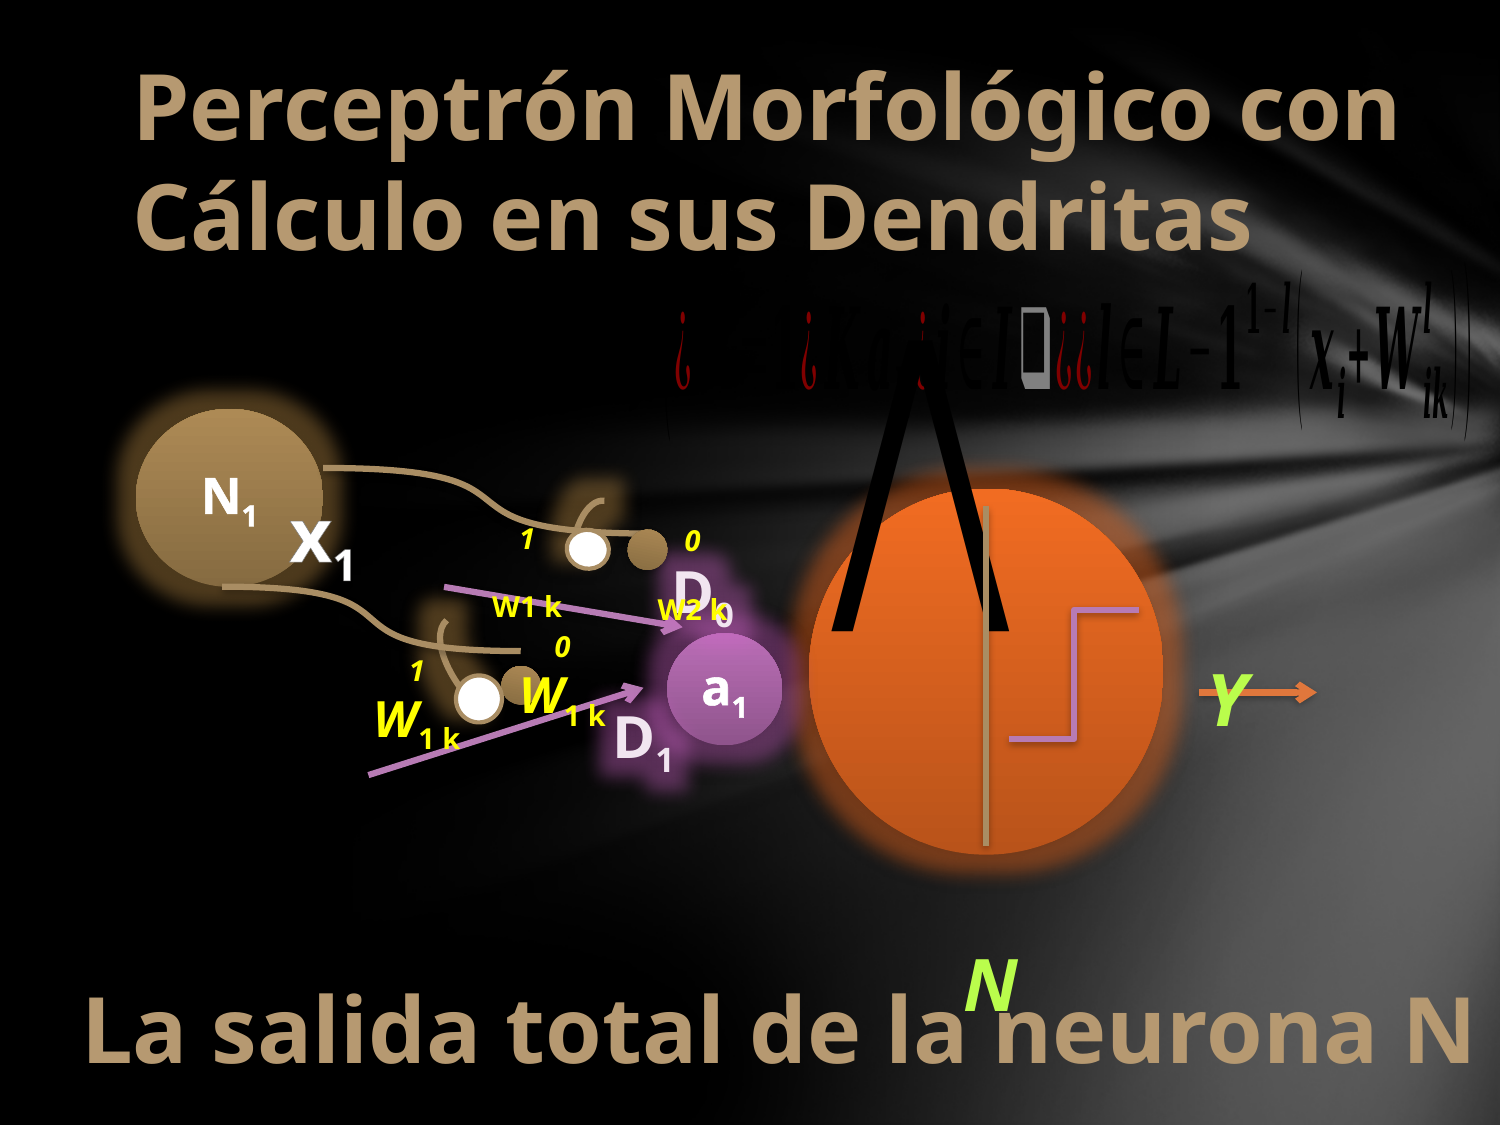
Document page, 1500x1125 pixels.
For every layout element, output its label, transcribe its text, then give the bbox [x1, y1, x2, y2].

text_box 0 W1 k [541, 636, 621, 686]
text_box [1008, 609, 1140, 740]
text_box Perceptrón Morfológico con Cálculo en sus Dendritas [117, 41, 1442, 277]
text_box a1 [710, 656, 783, 746]
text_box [443, 586, 683, 628]
text_box D1 [597, 692, 690, 787]
text_box x1 [274, 479, 317, 566]
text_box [368, 687, 644, 776]
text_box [322, 467, 668, 594]
text_box 0 W2 k [672, 481, 743, 634]
text_box La salida total de la neurona N [66, 964, 1494, 1089]
text_box N [949, 847, 1034, 1034]
text_box N1 [135, 408, 318, 587]
text_box [809, 492, 978, 851]
text_box Y [1192, 562, 1263, 748]
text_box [232, 567, 538, 763]
text_box D0 [656, 547, 749, 642]
text_box [972, 488, 1164, 848]
